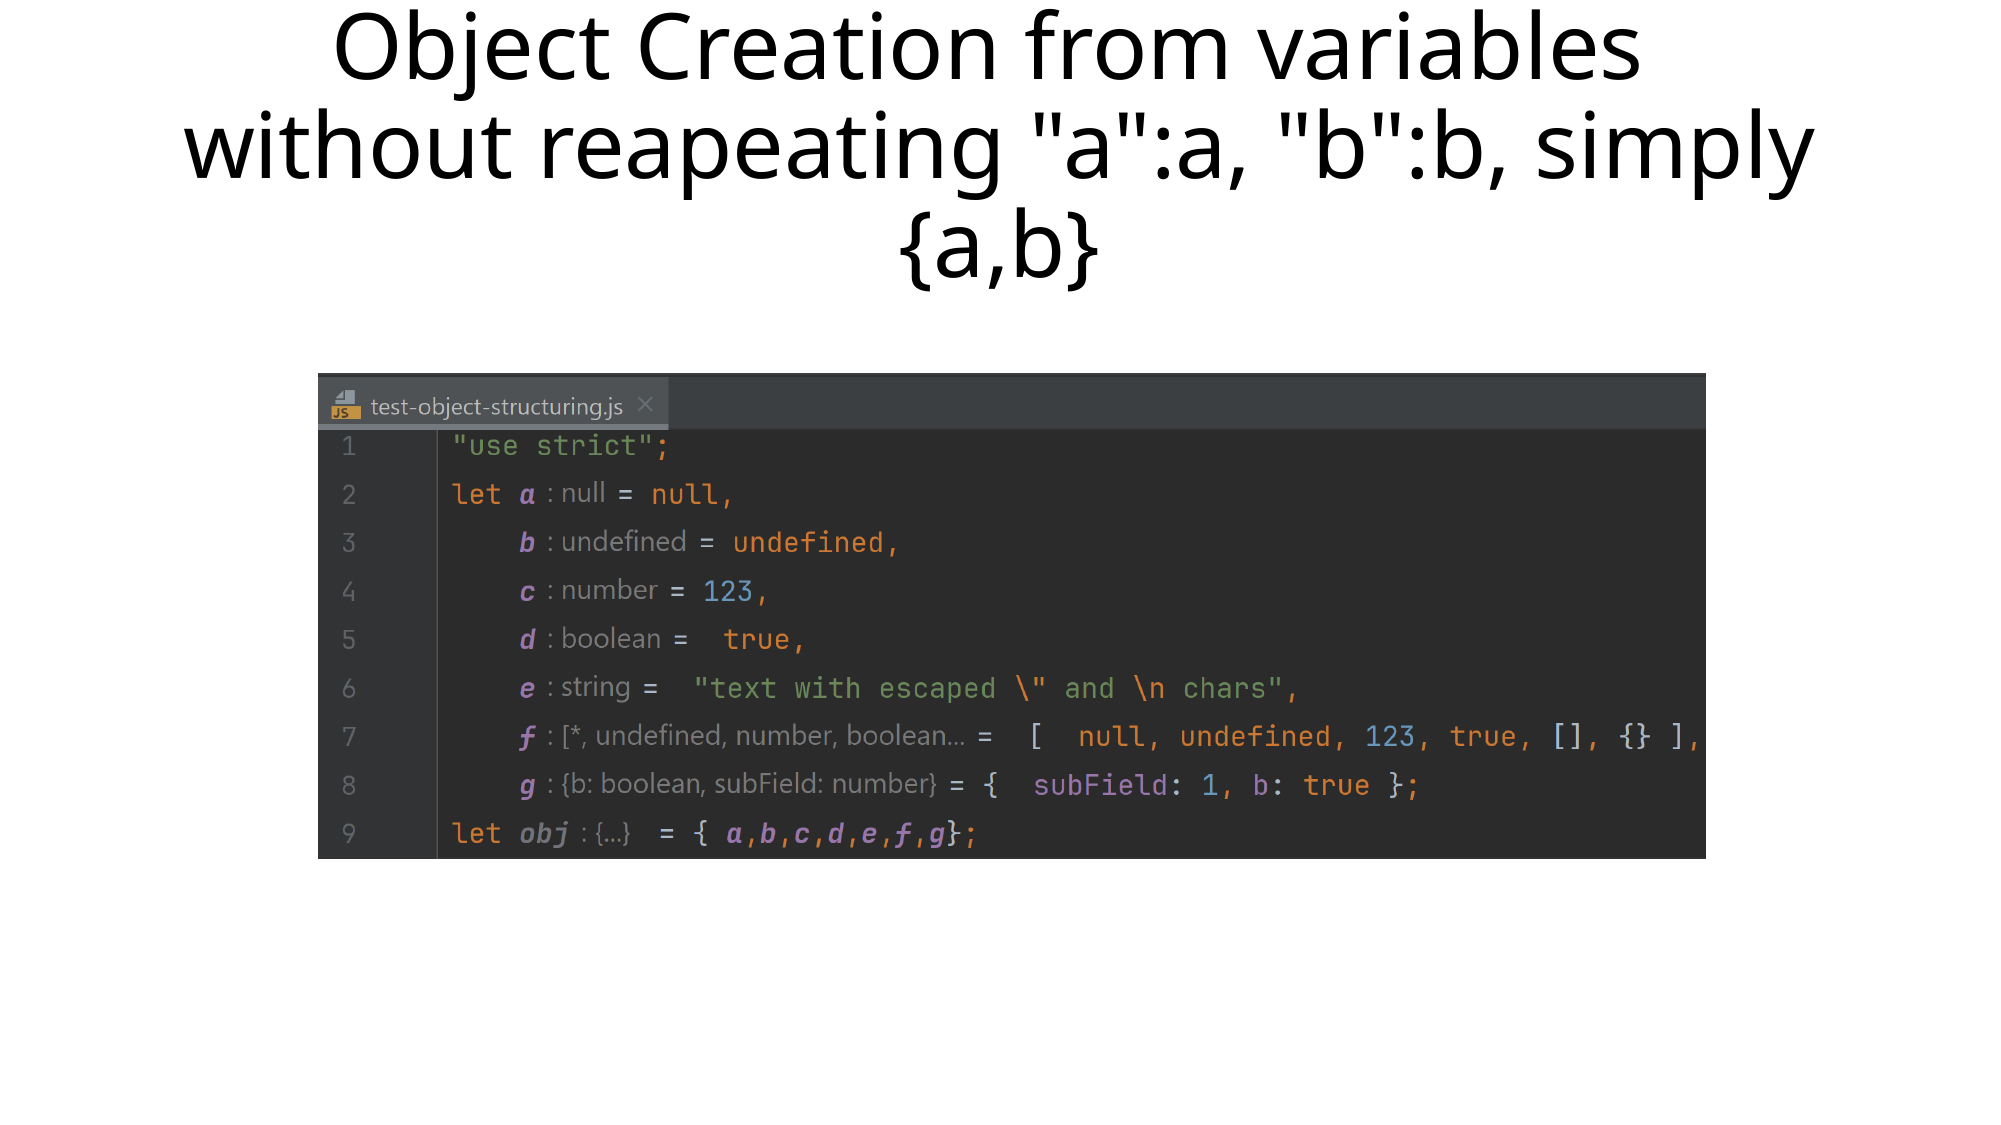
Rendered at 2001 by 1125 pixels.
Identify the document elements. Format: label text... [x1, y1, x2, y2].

picture [318, 373, 1706, 859]
title Object Creation from variables without reapeating "a":a, "b":b, simply {a,b} [137, 6, 1863, 292]
